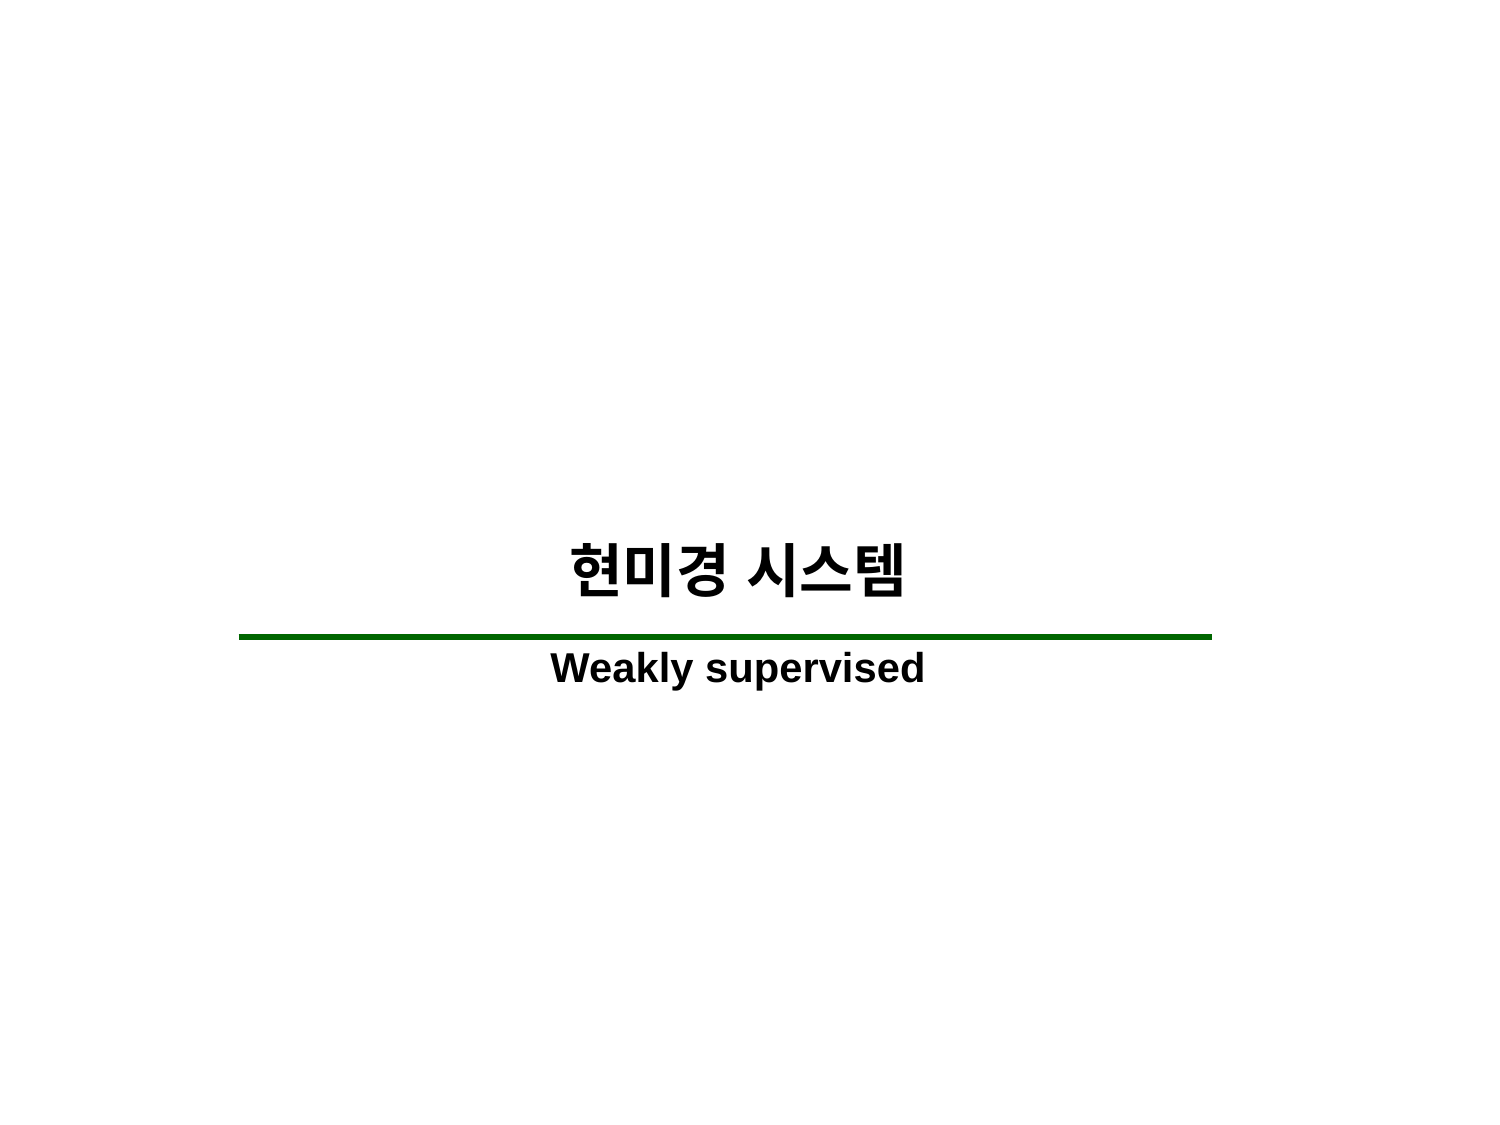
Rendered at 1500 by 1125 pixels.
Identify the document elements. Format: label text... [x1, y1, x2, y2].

text_box 현미경 시스템 [134, 526, 1342, 612]
text_box Weakly supervised [134, 633, 1342, 699]
